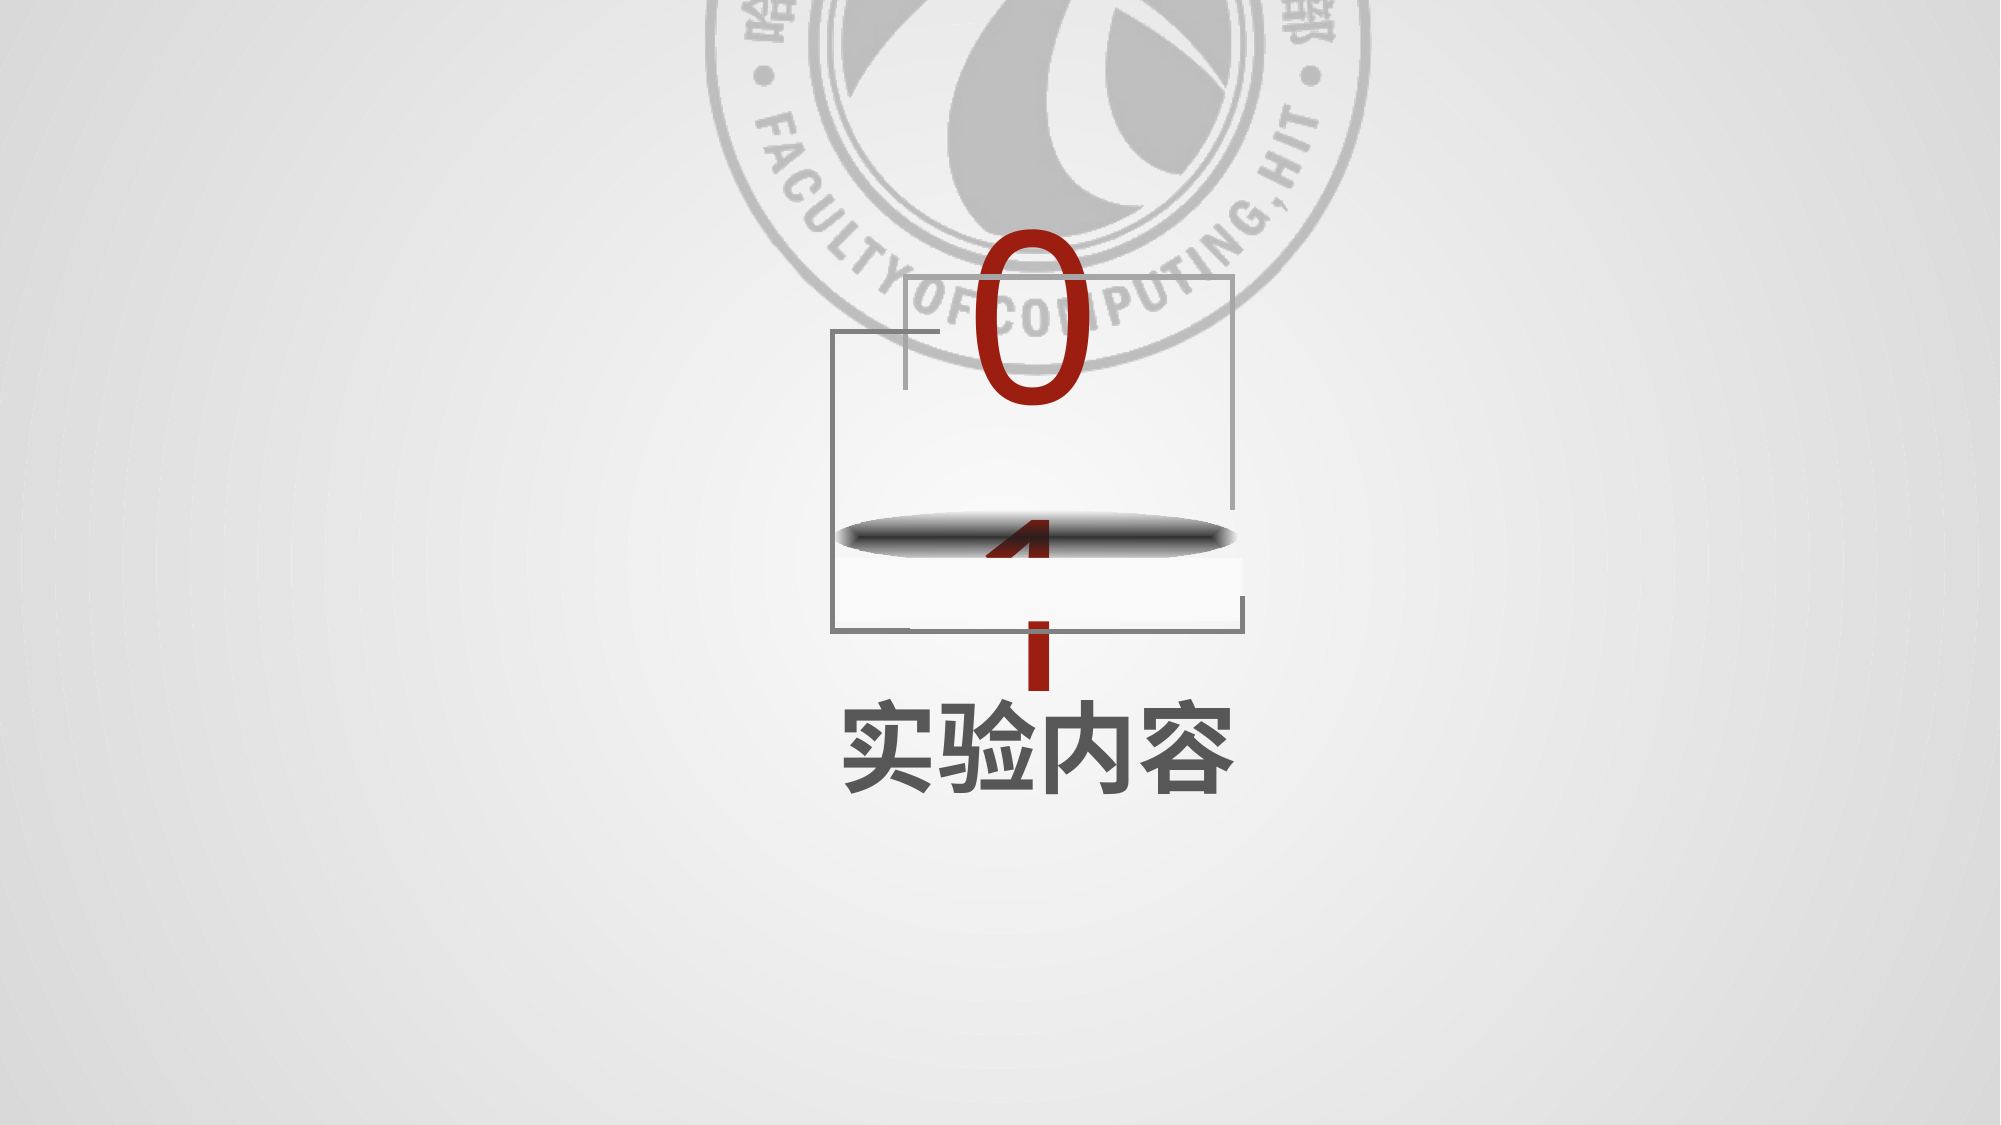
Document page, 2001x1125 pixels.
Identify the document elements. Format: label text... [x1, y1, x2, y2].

picture [704, 0, 1372, 376]
text_box 实验内容 [822, 678, 1253, 813]
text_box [832, 298, 1243, 622]
text_box [832, 595, 1244, 632]
